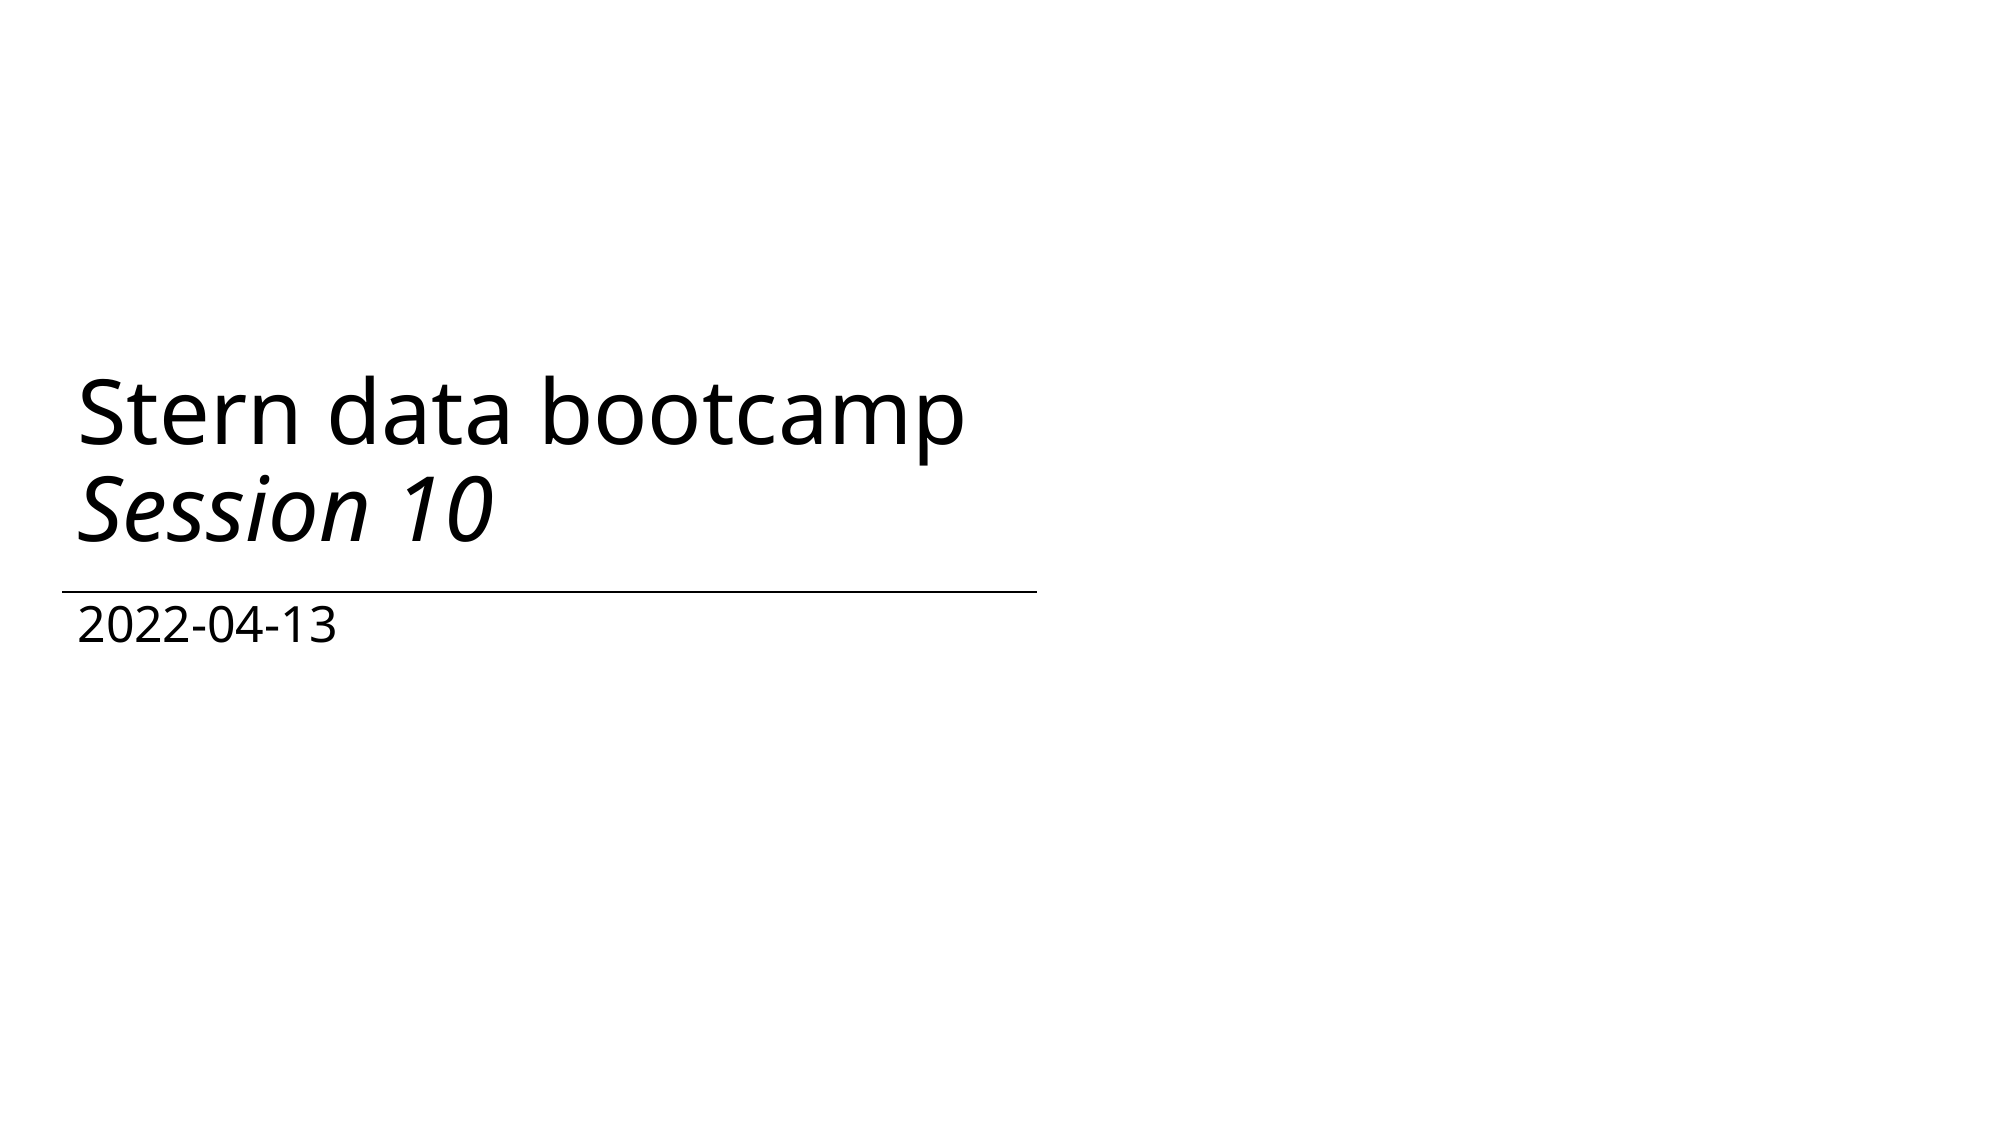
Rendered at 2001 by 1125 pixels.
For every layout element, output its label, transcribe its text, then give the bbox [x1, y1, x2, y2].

title Stern data bootcamp Session 10 [62, 287, 1038, 569]
subtitle 2022-04-13 [62, 591, 1038, 783]
